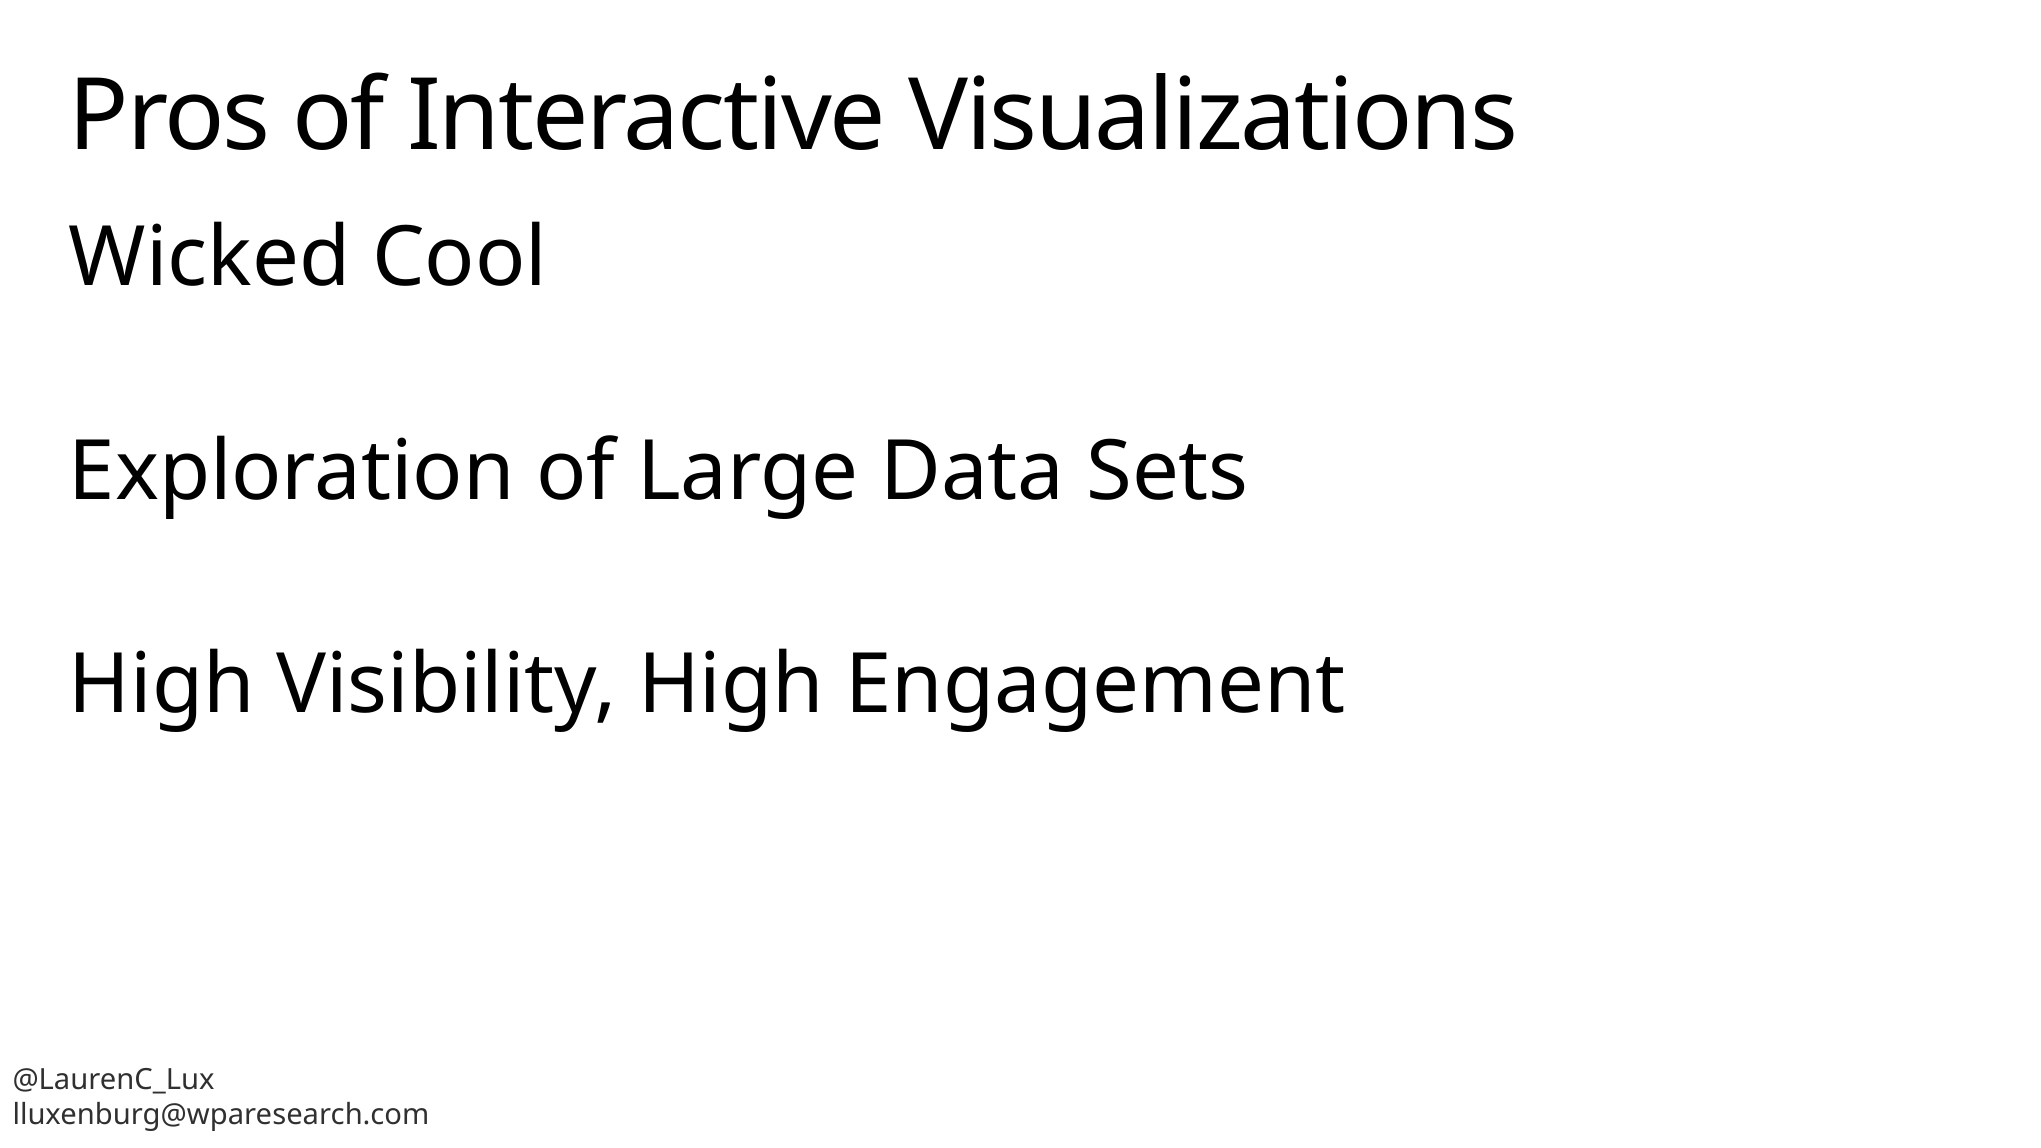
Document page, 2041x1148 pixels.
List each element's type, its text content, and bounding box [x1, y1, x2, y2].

list Wicked Cool Exploration of Large Data Sets High Visibility, High Engagement [45, 199, 1996, 765]
title Pros of Interactive Visualizations [45, 48, 1996, 199]
